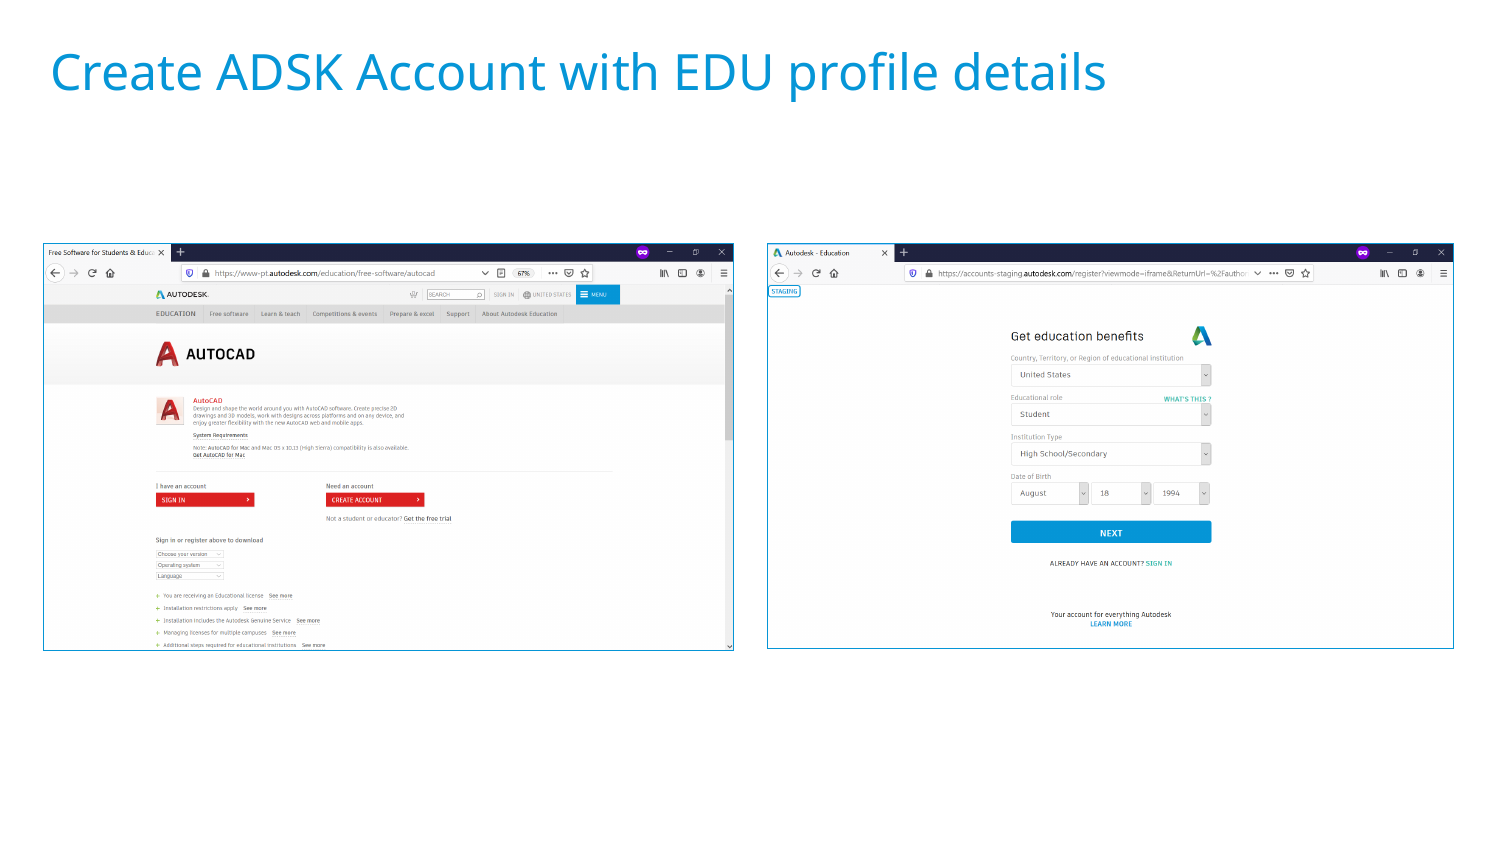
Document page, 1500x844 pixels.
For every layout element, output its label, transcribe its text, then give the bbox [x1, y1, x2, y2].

picture [769, 245, 1452, 647]
title Create ADSK Account with EDU profile details [50, 46, 1450, 122]
picture [45, 245, 732, 649]
